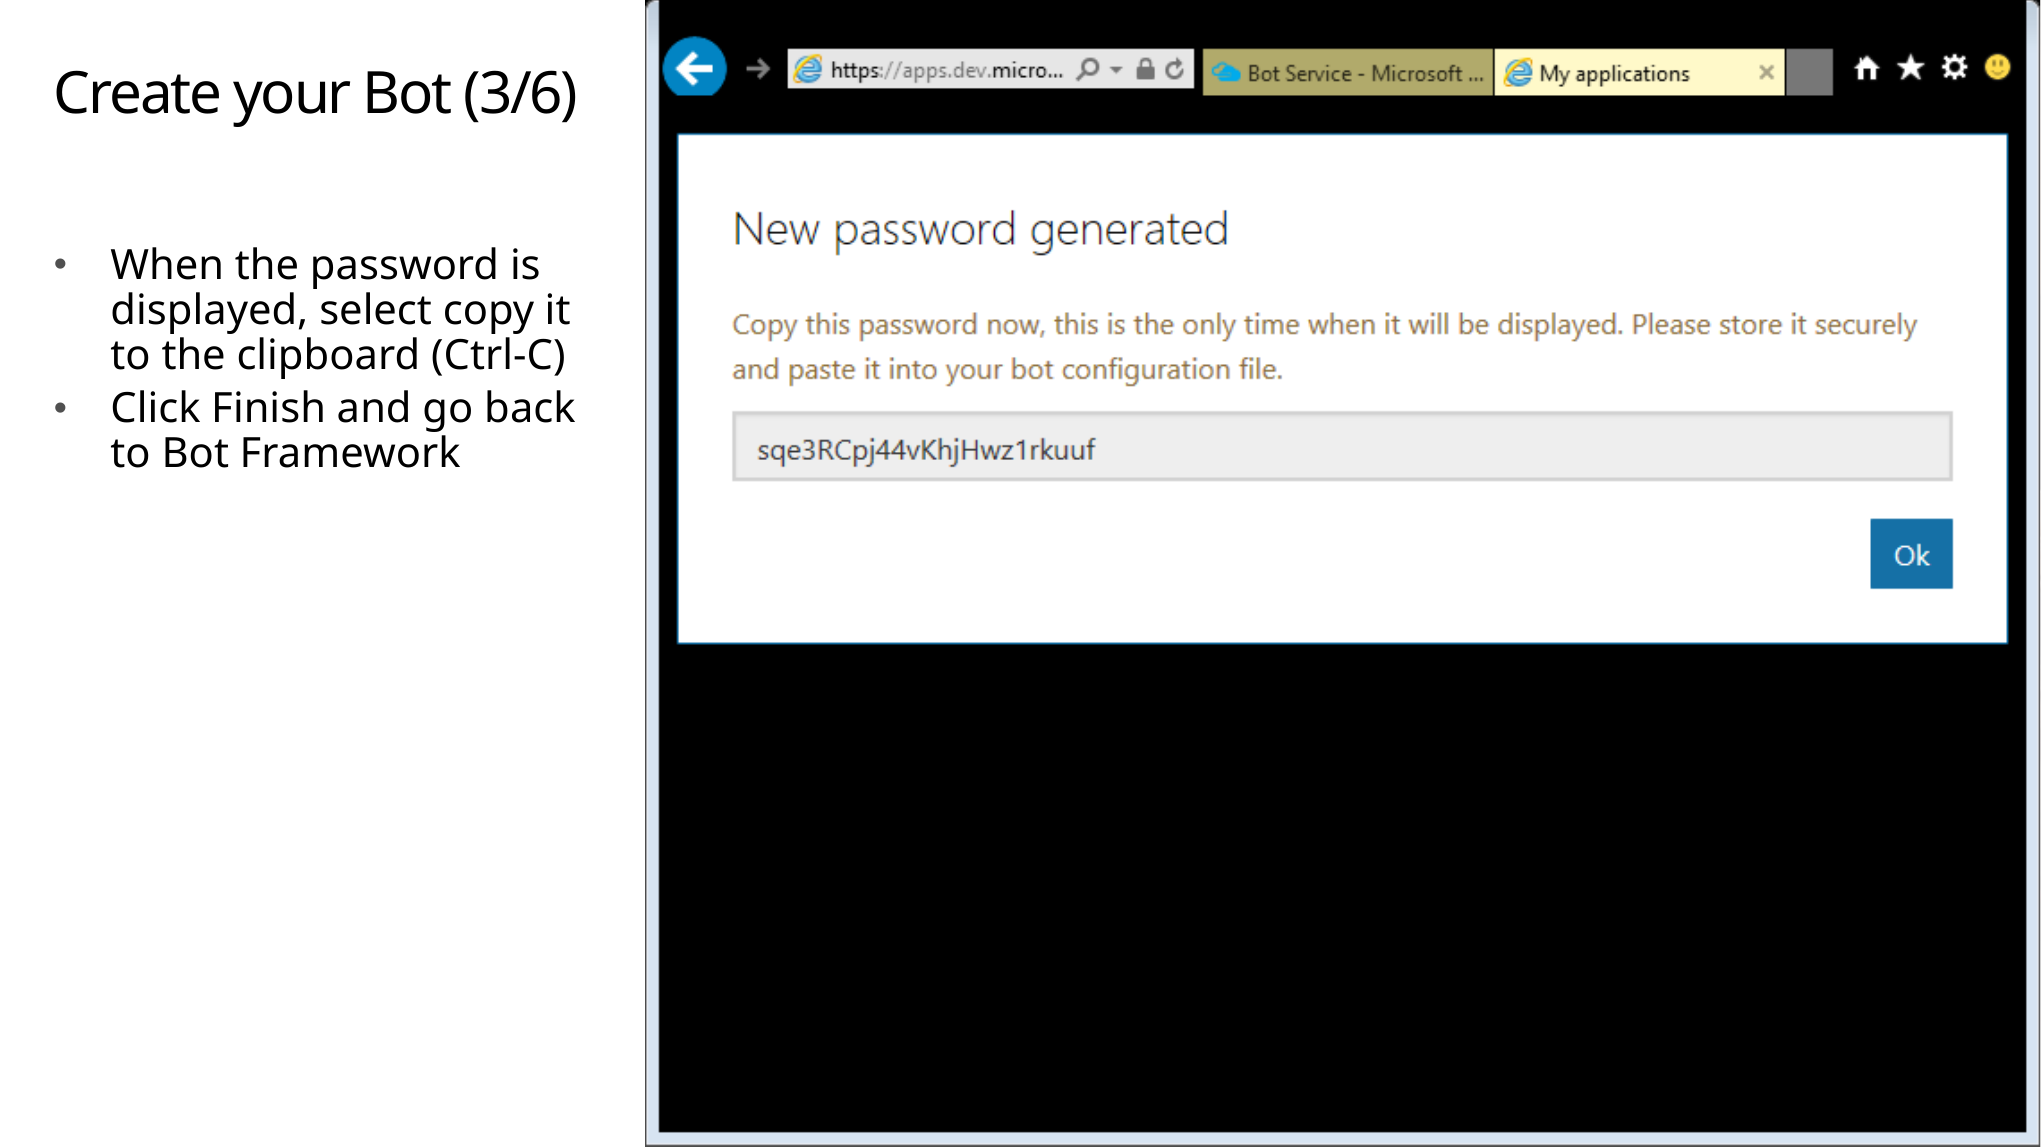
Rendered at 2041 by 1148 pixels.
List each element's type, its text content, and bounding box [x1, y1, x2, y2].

title Create your Bot (3/6) [30, 48, 616, 143]
list When the password is displayed, select copy it to the clipboard (Ctrl-C) Click Finish and go back to Bot Framework [30, 228, 616, 497]
picture [644, 0, 2041, 1148]
